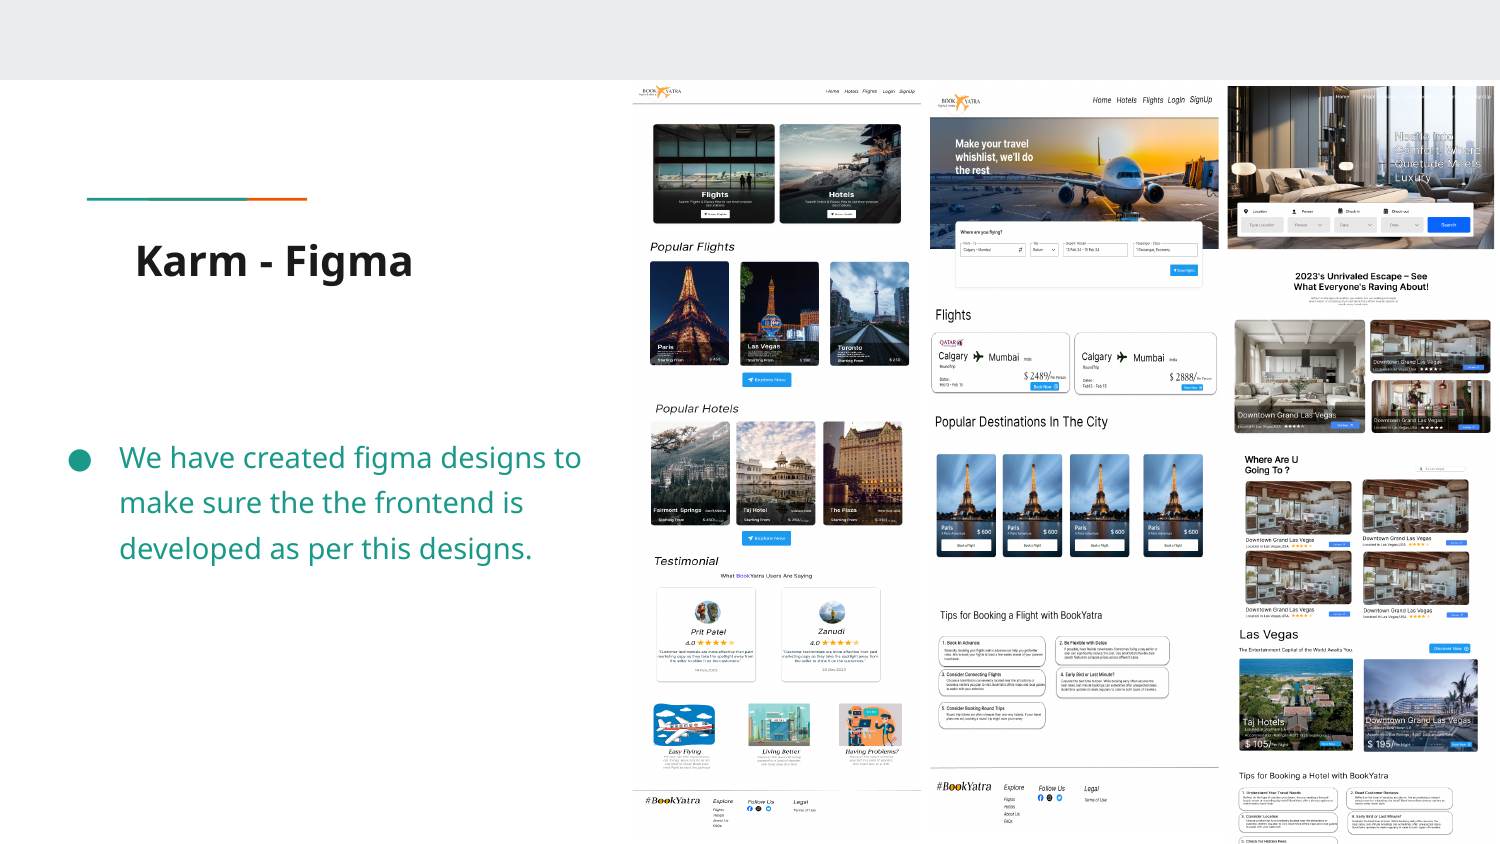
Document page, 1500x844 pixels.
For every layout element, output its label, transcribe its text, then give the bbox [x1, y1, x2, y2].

picture [929, 86, 1219, 832]
picture [1227, 86, 1495, 844]
picture [632, 80, 922, 838]
title Karm - Figma [119, 216, 627, 305]
list We have created figma designs to make sure the the frontend is developed as per this designs. [29, 354, 627, 726]
